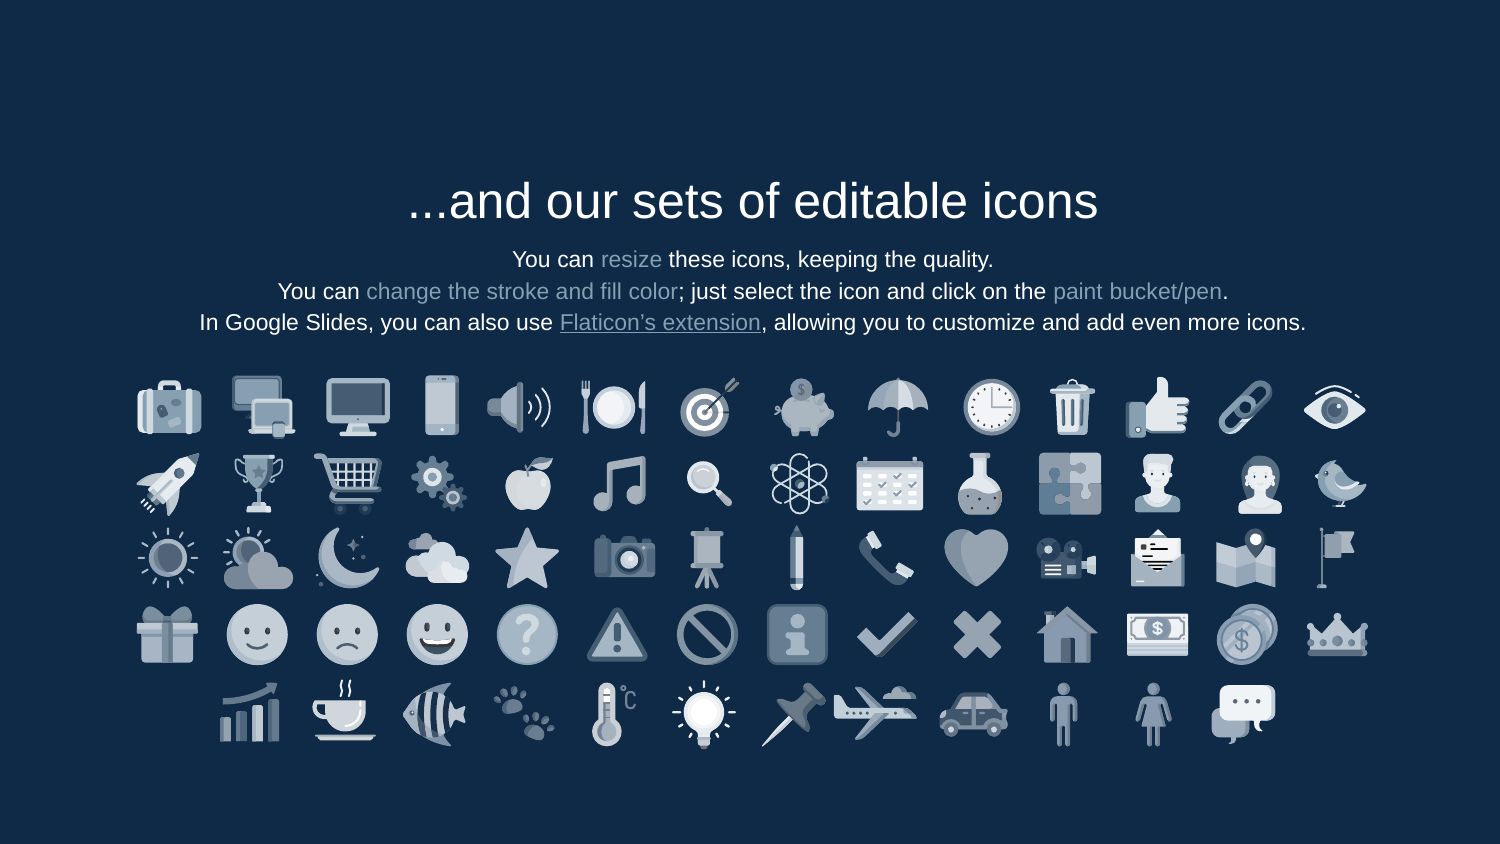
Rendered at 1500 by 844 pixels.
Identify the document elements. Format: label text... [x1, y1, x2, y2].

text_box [1216, 528, 1276, 588]
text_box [1038, 452, 1102, 515]
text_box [136, 606, 199, 663]
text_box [790, 525, 804, 591]
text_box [402, 603, 468, 666]
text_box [308, 679, 377, 741]
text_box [857, 530, 915, 586]
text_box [1303, 384, 1367, 430]
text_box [1125, 376, 1191, 438]
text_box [590, 682, 637, 747]
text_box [231, 375, 296, 440]
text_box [312, 603, 378, 666]
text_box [856, 456, 924, 511]
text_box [1214, 603, 1281, 666]
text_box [581, 380, 646, 435]
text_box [1036, 537, 1097, 579]
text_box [493, 685, 556, 741]
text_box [487, 381, 554, 433]
text_box [1134, 538, 1177, 560]
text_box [137, 379, 202, 435]
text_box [953, 452, 1004, 515]
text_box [1305, 612, 1369, 657]
text_box [1140, 544, 1147, 550]
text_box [222, 526, 294, 590]
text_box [234, 454, 284, 513]
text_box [674, 603, 739, 666]
text_box [1131, 553, 1181, 587]
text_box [766, 603, 829, 666]
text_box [856, 611, 919, 658]
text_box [136, 453, 200, 517]
text_box [1181, 553, 1185, 587]
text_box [773, 378, 834, 437]
title ...and our sets of editable icons [175, 153, 1332, 233]
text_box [404, 532, 471, 584]
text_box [1314, 460, 1367, 508]
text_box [411, 455, 468, 512]
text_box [313, 453, 383, 516]
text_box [219, 682, 280, 742]
text_box [1169, 552, 1181, 560]
text_box [1177, 537, 1181, 554]
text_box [768, 452, 830, 515]
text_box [1238, 455, 1282, 514]
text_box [1036, 606, 1099, 663]
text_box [685, 460, 733, 507]
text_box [1134, 682, 1173, 747]
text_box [1126, 613, 1189, 656]
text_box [311, 527, 380, 589]
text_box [944, 529, 1009, 587]
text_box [963, 378, 1021, 436]
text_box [425, 375, 460, 436]
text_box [326, 378, 391, 437]
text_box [591, 455, 646, 512]
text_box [867, 376, 929, 438]
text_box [402, 682, 466, 747]
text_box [1217, 379, 1274, 435]
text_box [494, 527, 560, 589]
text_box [136, 527, 199, 589]
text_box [939, 692, 1009, 737]
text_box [494, 603, 559, 666]
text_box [585, 607, 650, 662]
text_box [953, 610, 1002, 659]
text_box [1049, 378, 1096, 435]
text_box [671, 679, 737, 750]
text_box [761, 682, 827, 747]
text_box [1316, 527, 1355, 589]
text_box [1211, 684, 1276, 745]
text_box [1049, 682, 1078, 747]
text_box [222, 603, 288, 666]
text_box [594, 534, 656, 578]
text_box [505, 457, 554, 511]
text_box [833, 685, 917, 740]
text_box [680, 377, 740, 437]
text_box [1134, 552, 1146, 560]
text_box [1134, 453, 1181, 513]
text_box [1152, 529, 1165, 535]
list You can resize these icons, keeping the quality. You can change the stroke and fill color; just select the icon and click on the paint bucket/pen. In Google Slides, you can also use Flaticon’s extension, allowing you to customize and add even more icons. [135, 264, 1371, 344]
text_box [690, 526, 724, 589]
